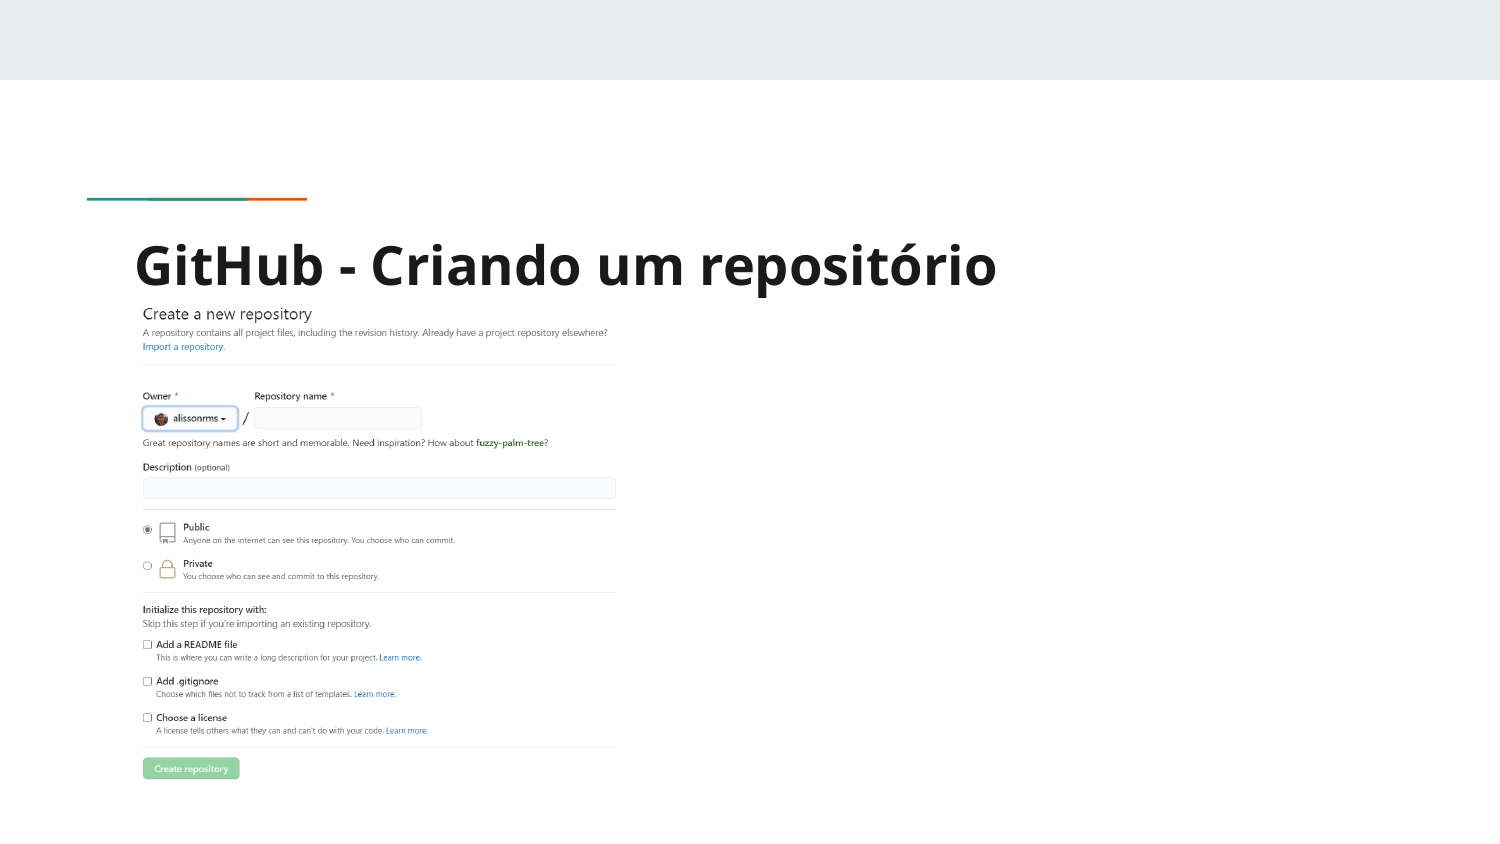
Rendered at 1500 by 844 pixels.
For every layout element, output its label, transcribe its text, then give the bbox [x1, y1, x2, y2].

title GitHub - Criando um repositório [119, 216, 1381, 305]
picture [136, 303, 632, 794]
